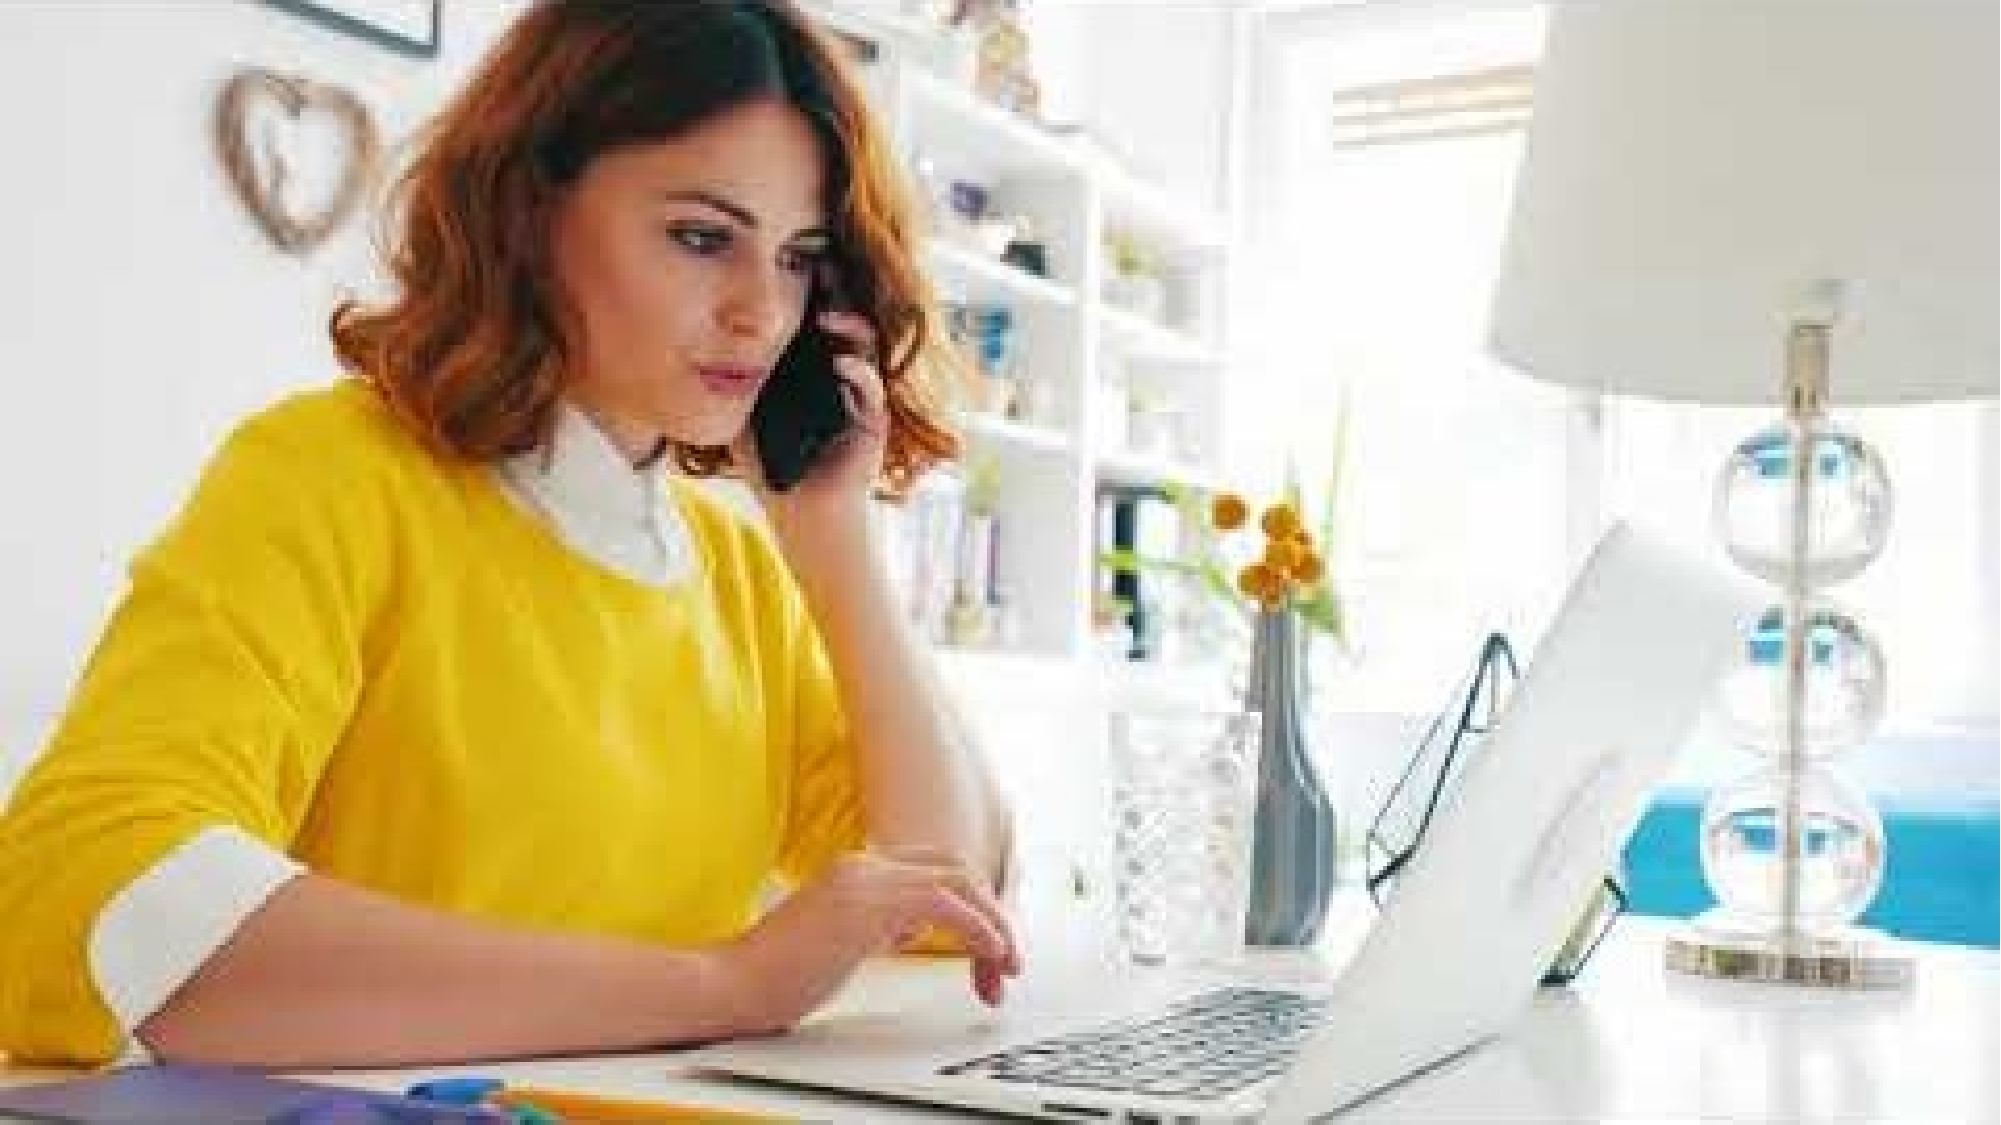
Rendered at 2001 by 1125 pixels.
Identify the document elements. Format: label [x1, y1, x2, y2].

text_box [0, 0, 2000, 1125]
